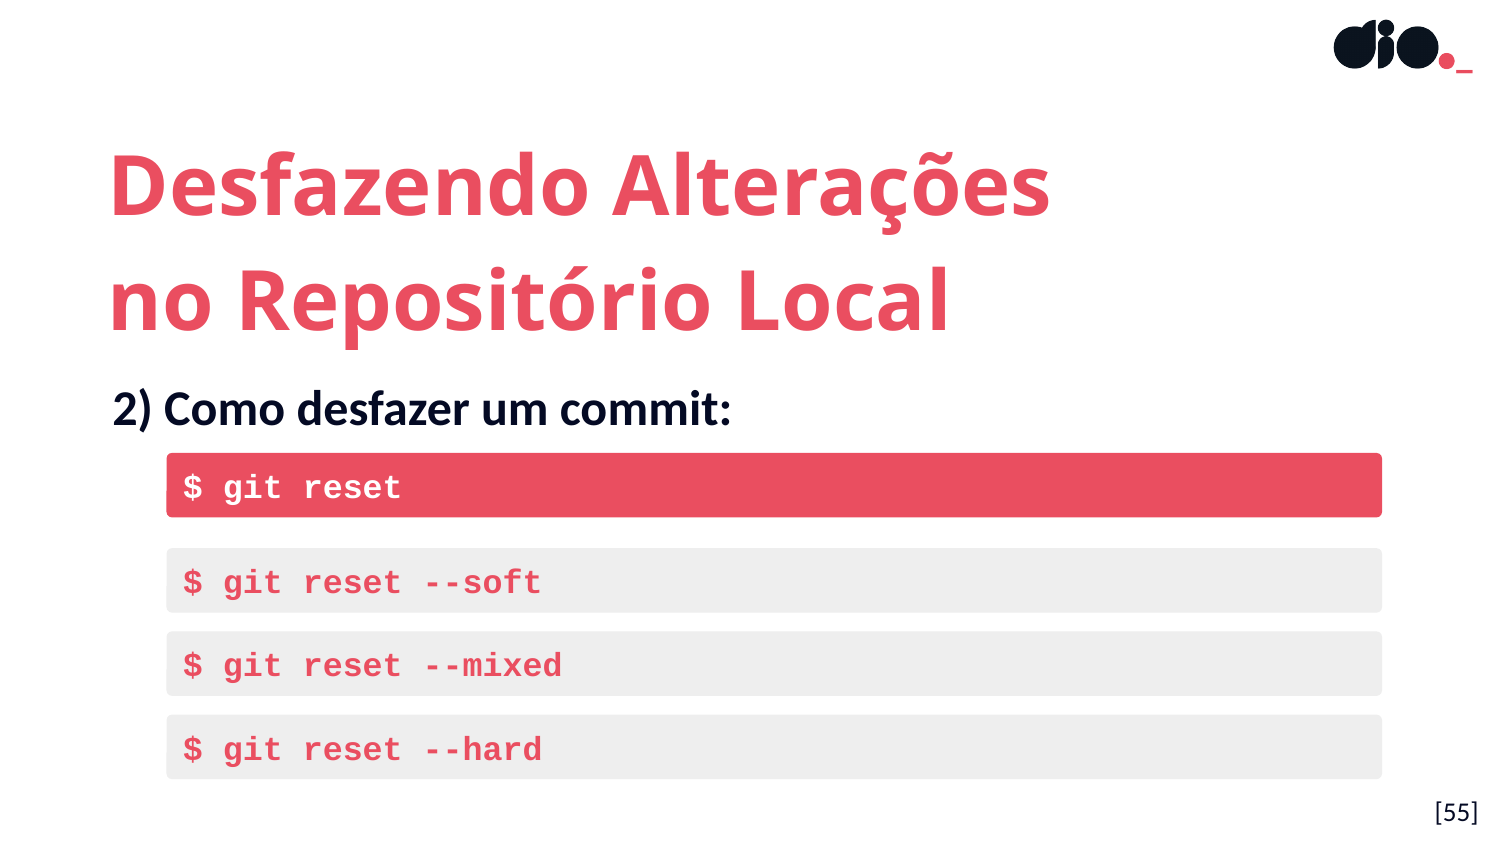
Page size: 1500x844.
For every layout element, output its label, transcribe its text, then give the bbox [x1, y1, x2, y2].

slide_number [55] [1403, 779, 1494, 844]
text_box $ git reset [164, 450, 1385, 520]
text_box 2) Como desfazer um commit: [85, 367, 1380, 443]
text_box $ git reset --mixed [164, 629, 1385, 699]
text_box $ git reset --soft [164, 545, 1385, 615]
text_box Desfazendo Alterações no Repositório Local [92, 162, 1183, 302]
picture [1333, 19, 1473, 74]
text_box $ git reset --hard [164, 712, 1385, 782]
